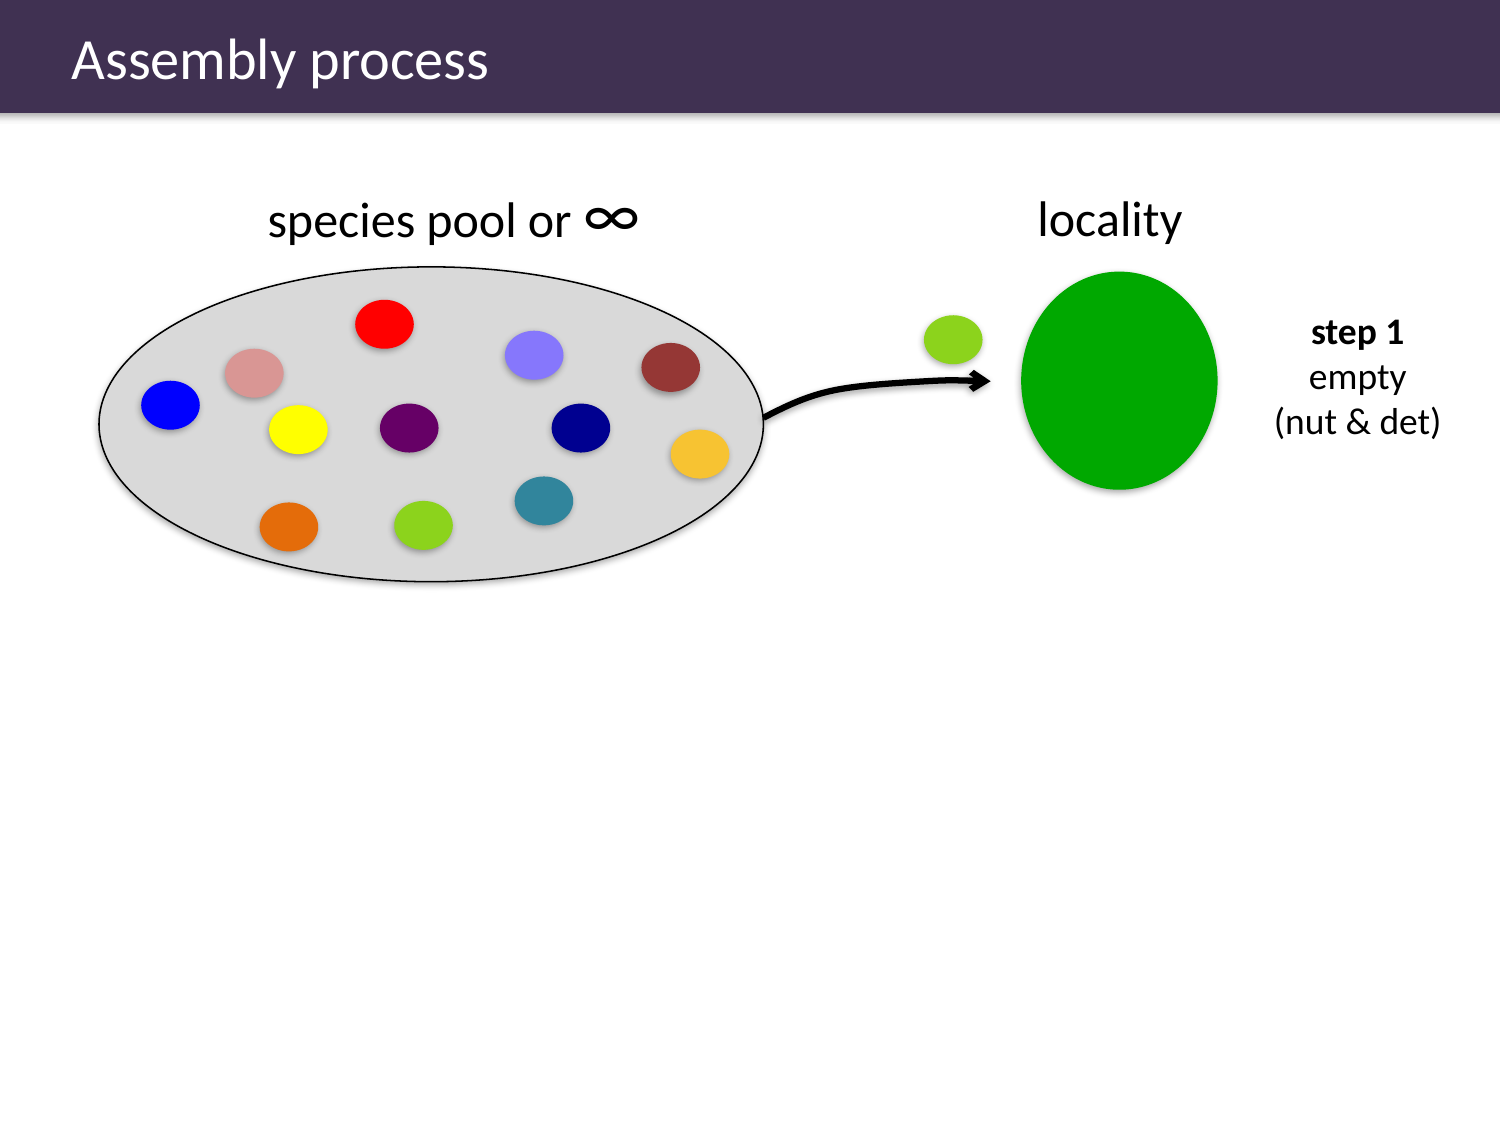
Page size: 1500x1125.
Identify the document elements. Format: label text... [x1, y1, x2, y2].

text_box step 1 empty (nut & det) [1258, 299, 1457, 449]
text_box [98, 163, 1218, 582]
text_box Assembly process [0, 0, 1500, 114]
